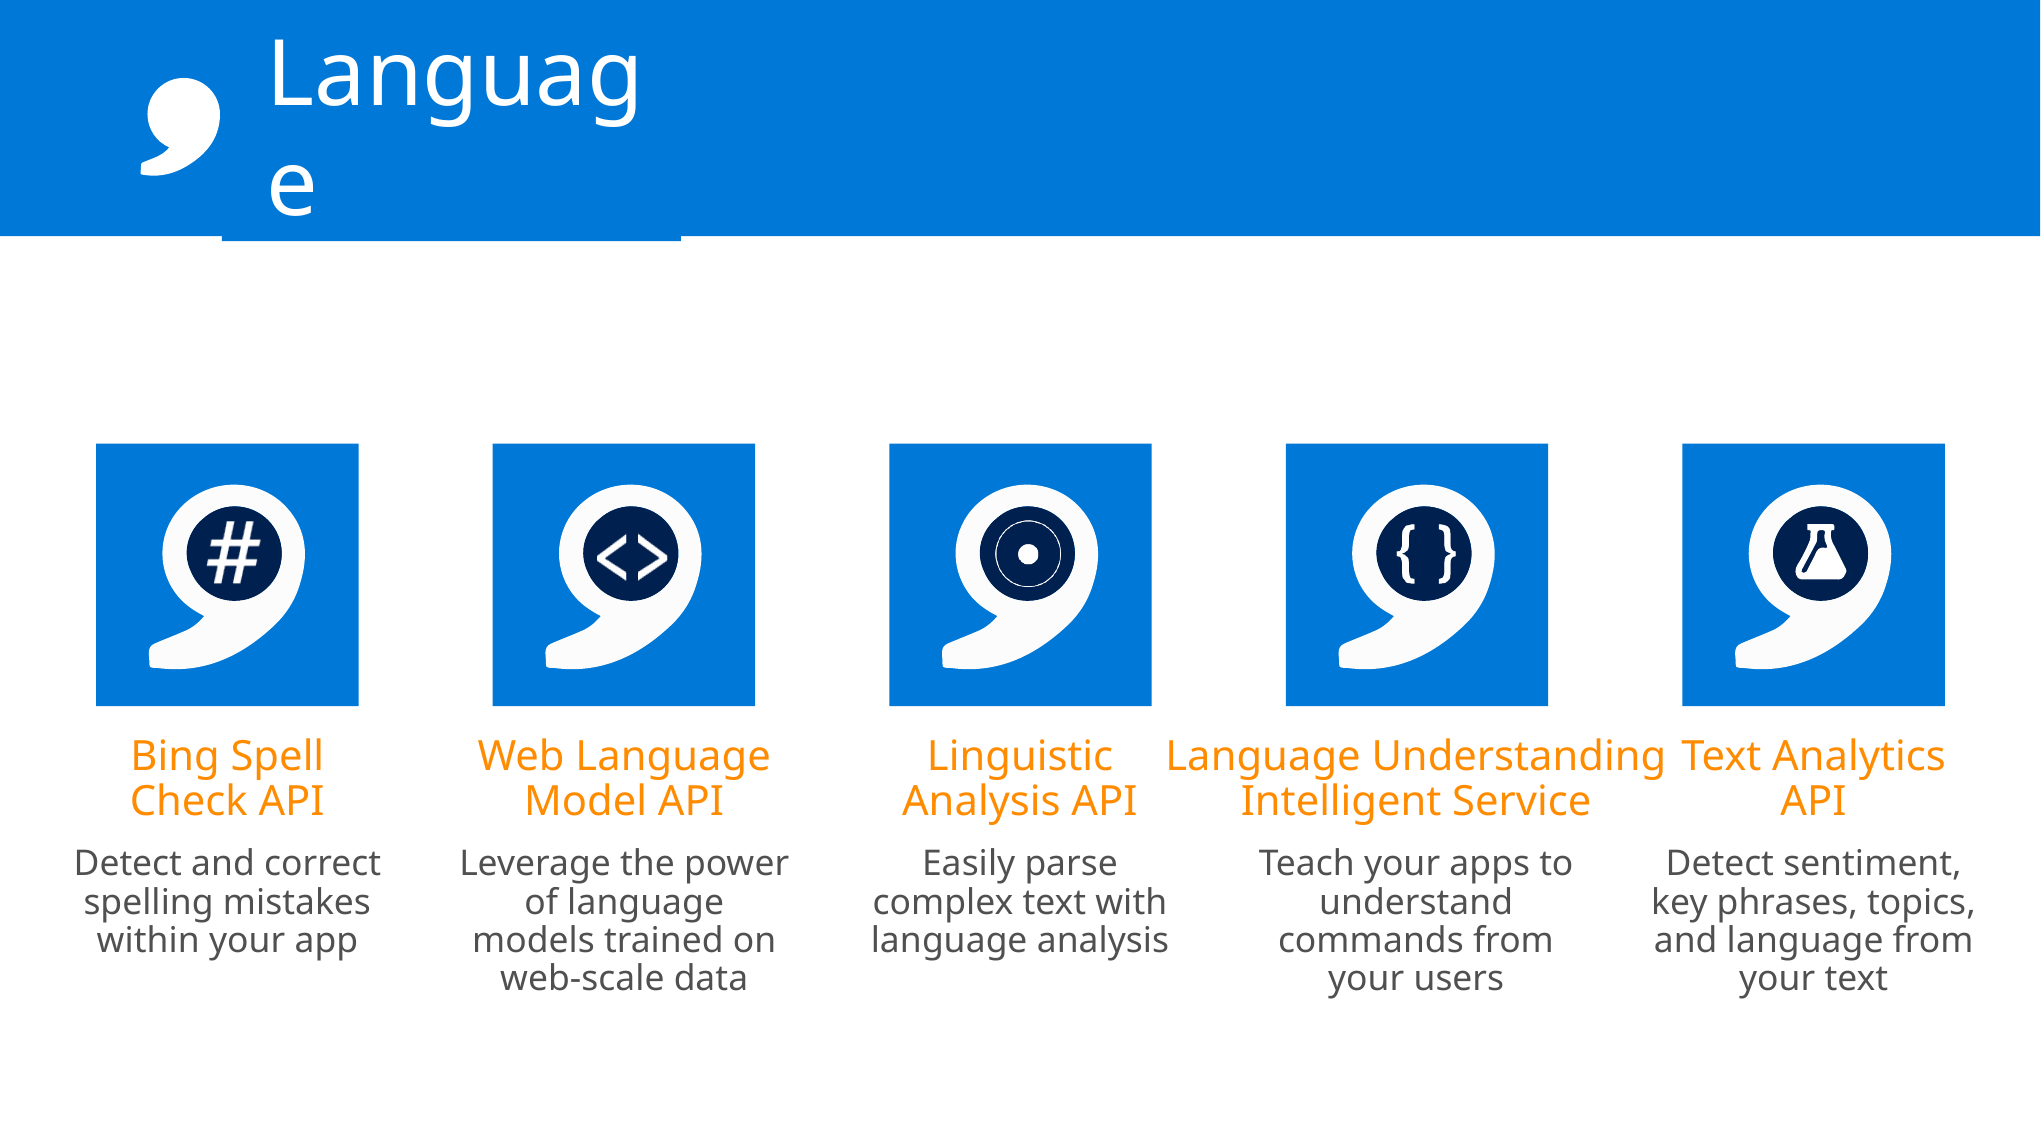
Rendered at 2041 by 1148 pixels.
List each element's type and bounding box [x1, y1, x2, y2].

text_box [69, 60, 682, 188]
text_box [405, 709, 843, 1008]
text_box [888, 443, 1152, 707]
text_box [1125, 709, 1633, 1008]
text_box [1682, 443, 1946, 707]
text_box [0, 0, 2041, 237]
text_box [492, 443, 756, 707]
text_box [1285, 443, 1549, 707]
text_box [95, 443, 359, 707]
text_box [46, 709, 405, 970]
text_box [821, 709, 1219, 970]
text_box [1633, 709, 1995, 1008]
